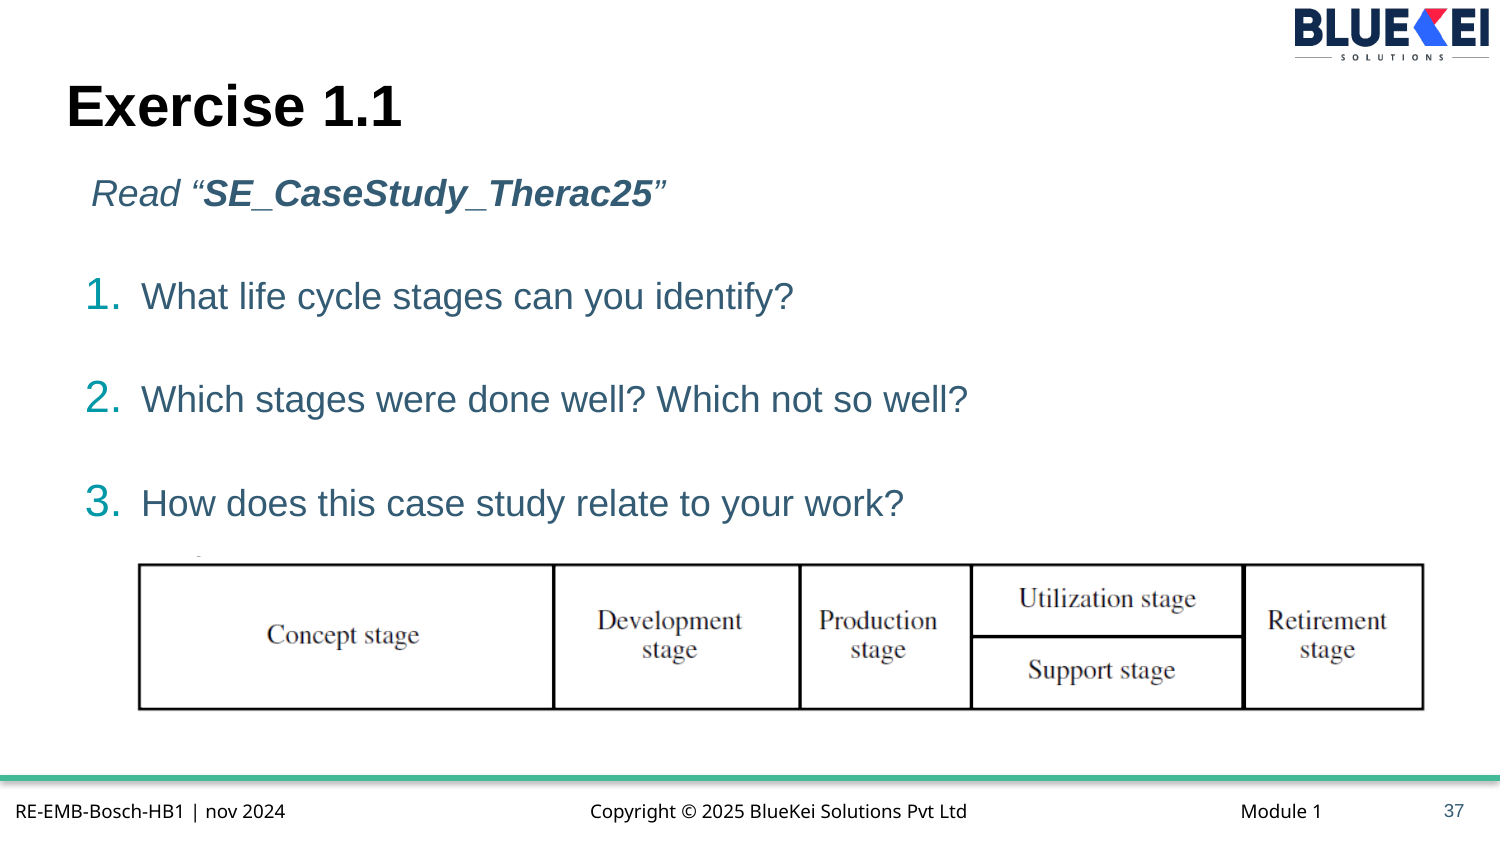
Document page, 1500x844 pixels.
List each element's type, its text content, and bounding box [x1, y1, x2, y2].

list Read “SE_CaseStudy_Therac25” What life cycle stages can you identify? Which stages were done well? Which not so well? How does this case study relate to your work? [51, 146, 1434, 759]
picture [1293, 7, 1491, 63]
title Exercise 1.1 [51, 52, 1449, 147]
slide_number 37 [1389, 777, 1480, 842]
picture [125, 556, 1435, 721]
